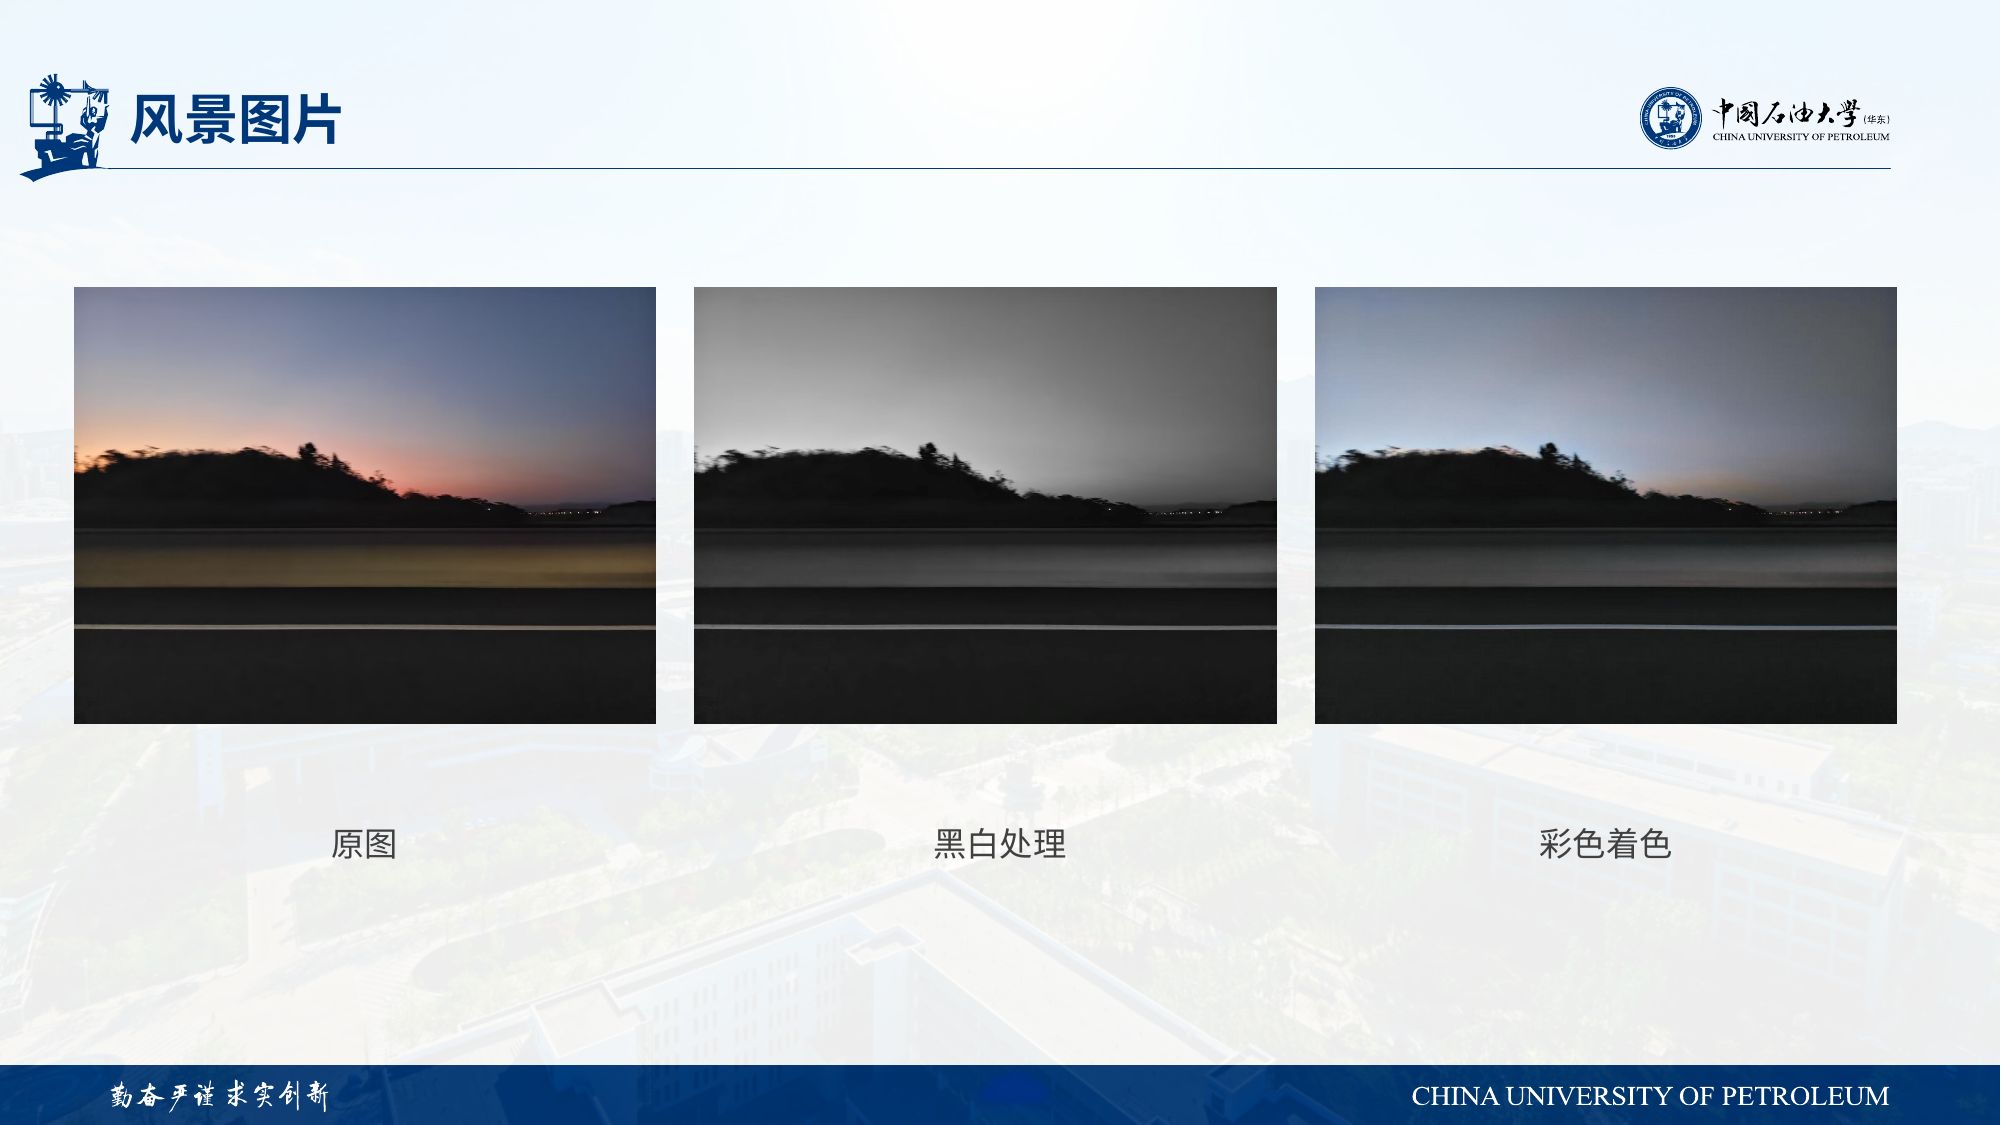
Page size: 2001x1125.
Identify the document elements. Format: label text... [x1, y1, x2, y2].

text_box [74, 287, 1897, 866]
title 风景图片 [129, 94, 1330, 151]
